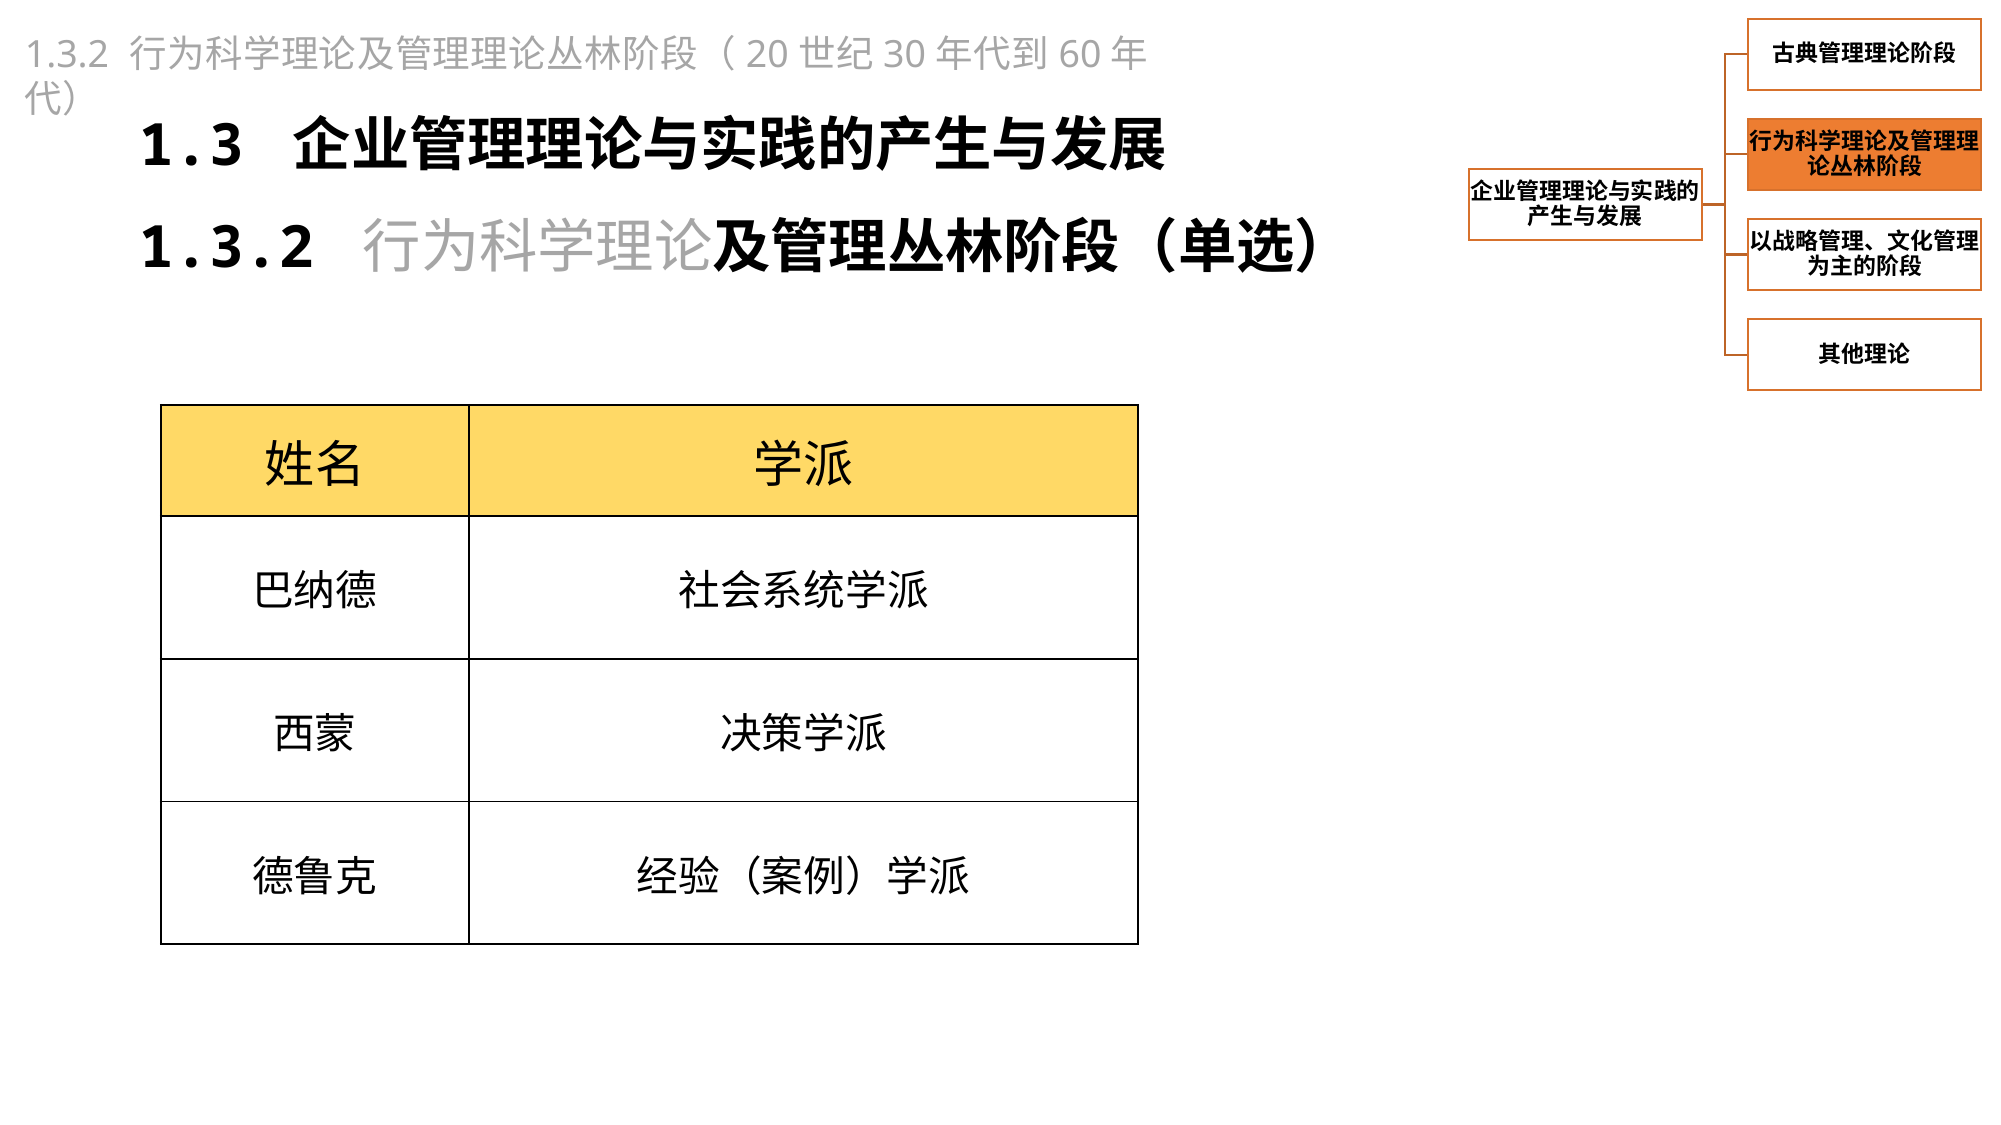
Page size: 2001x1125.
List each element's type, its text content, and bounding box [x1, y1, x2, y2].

text_box 1.3 企业管理理论与实践的产生与发展 [120, 97, 1307, 187]
table_cell 经验（案例）学派 [470, 802, 1137, 943]
text_box 1.3.2 行为科学理论及管理理论丛林阶段（20世纪30年代到60年代） [10, 23, 1164, 83]
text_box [1307, 18, 2000, 391]
table_cell 西蒙 [162, 660, 468, 801]
table_header 姓名 [162, 406, 468, 515]
table_cell 德鲁克 [162, 802, 468, 943]
table_cell 决策学派 [470, 660, 1137, 801]
table_cell 巴纳德 [162, 517, 468, 658]
text_box 1.3.2 行为科学理论及管理丛林阶段（单选） [120, 199, 1307, 288]
table_header 学派 [470, 406, 1137, 515]
table_cell 社会系统学派 [470, 517, 1137, 658]
